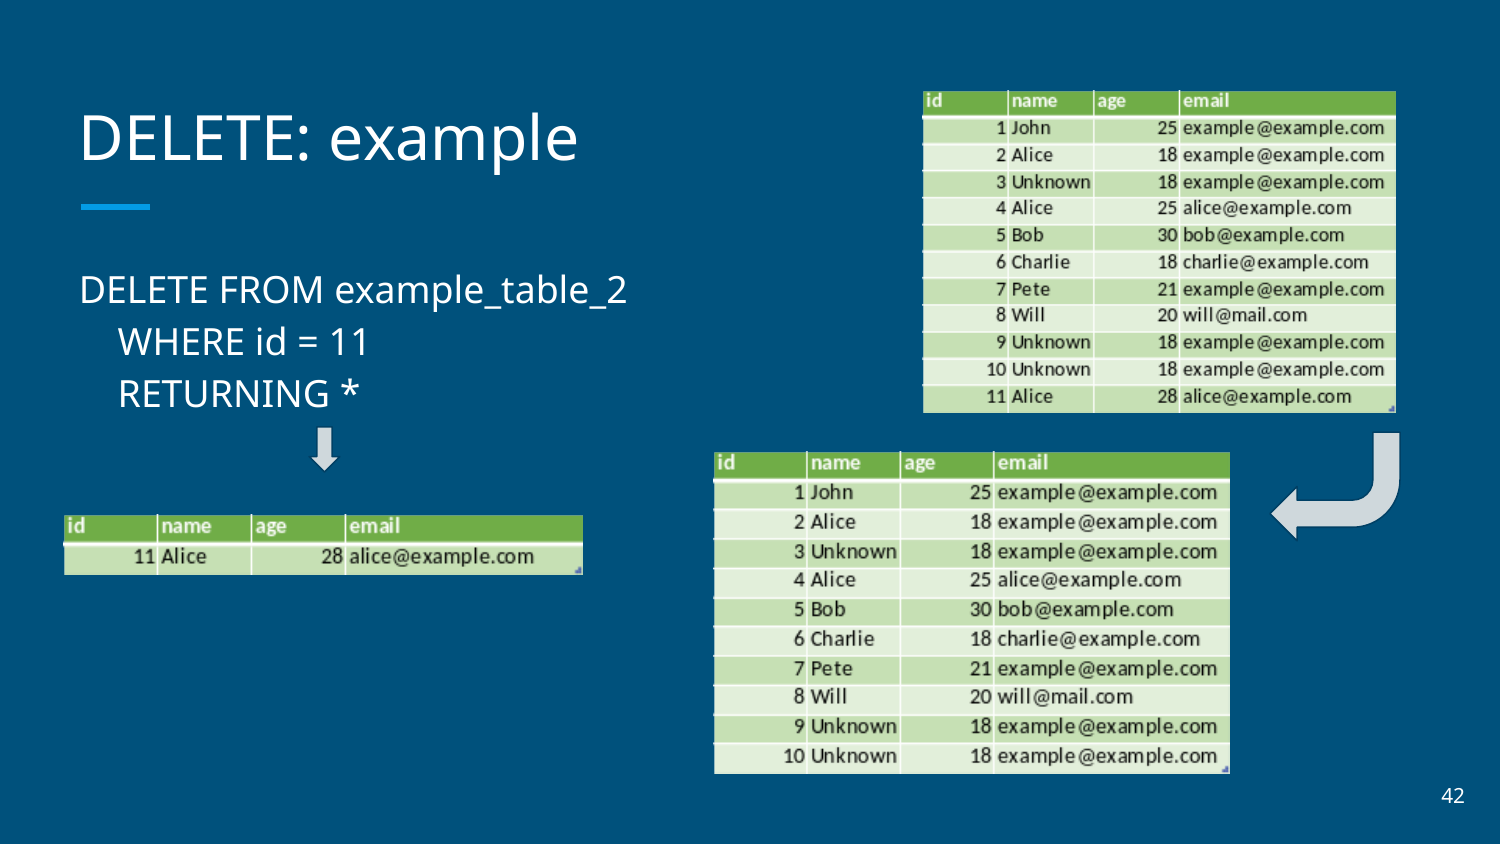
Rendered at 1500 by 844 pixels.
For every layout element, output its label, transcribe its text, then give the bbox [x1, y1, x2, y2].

picture [714, 452, 1229, 773]
text_box [309, 426, 340, 472]
text_box [1269, 432, 1401, 541]
picture [923, 91, 1395, 412]
list DELETE FROM example_table_2 WHERE id = 11 RETURNING * [63, 244, 714, 472]
slide_number ‹#› [1389, 764, 1480, 830]
title DELETE: example [63, 75, 1437, 188]
picture [64, 515, 582, 574]
